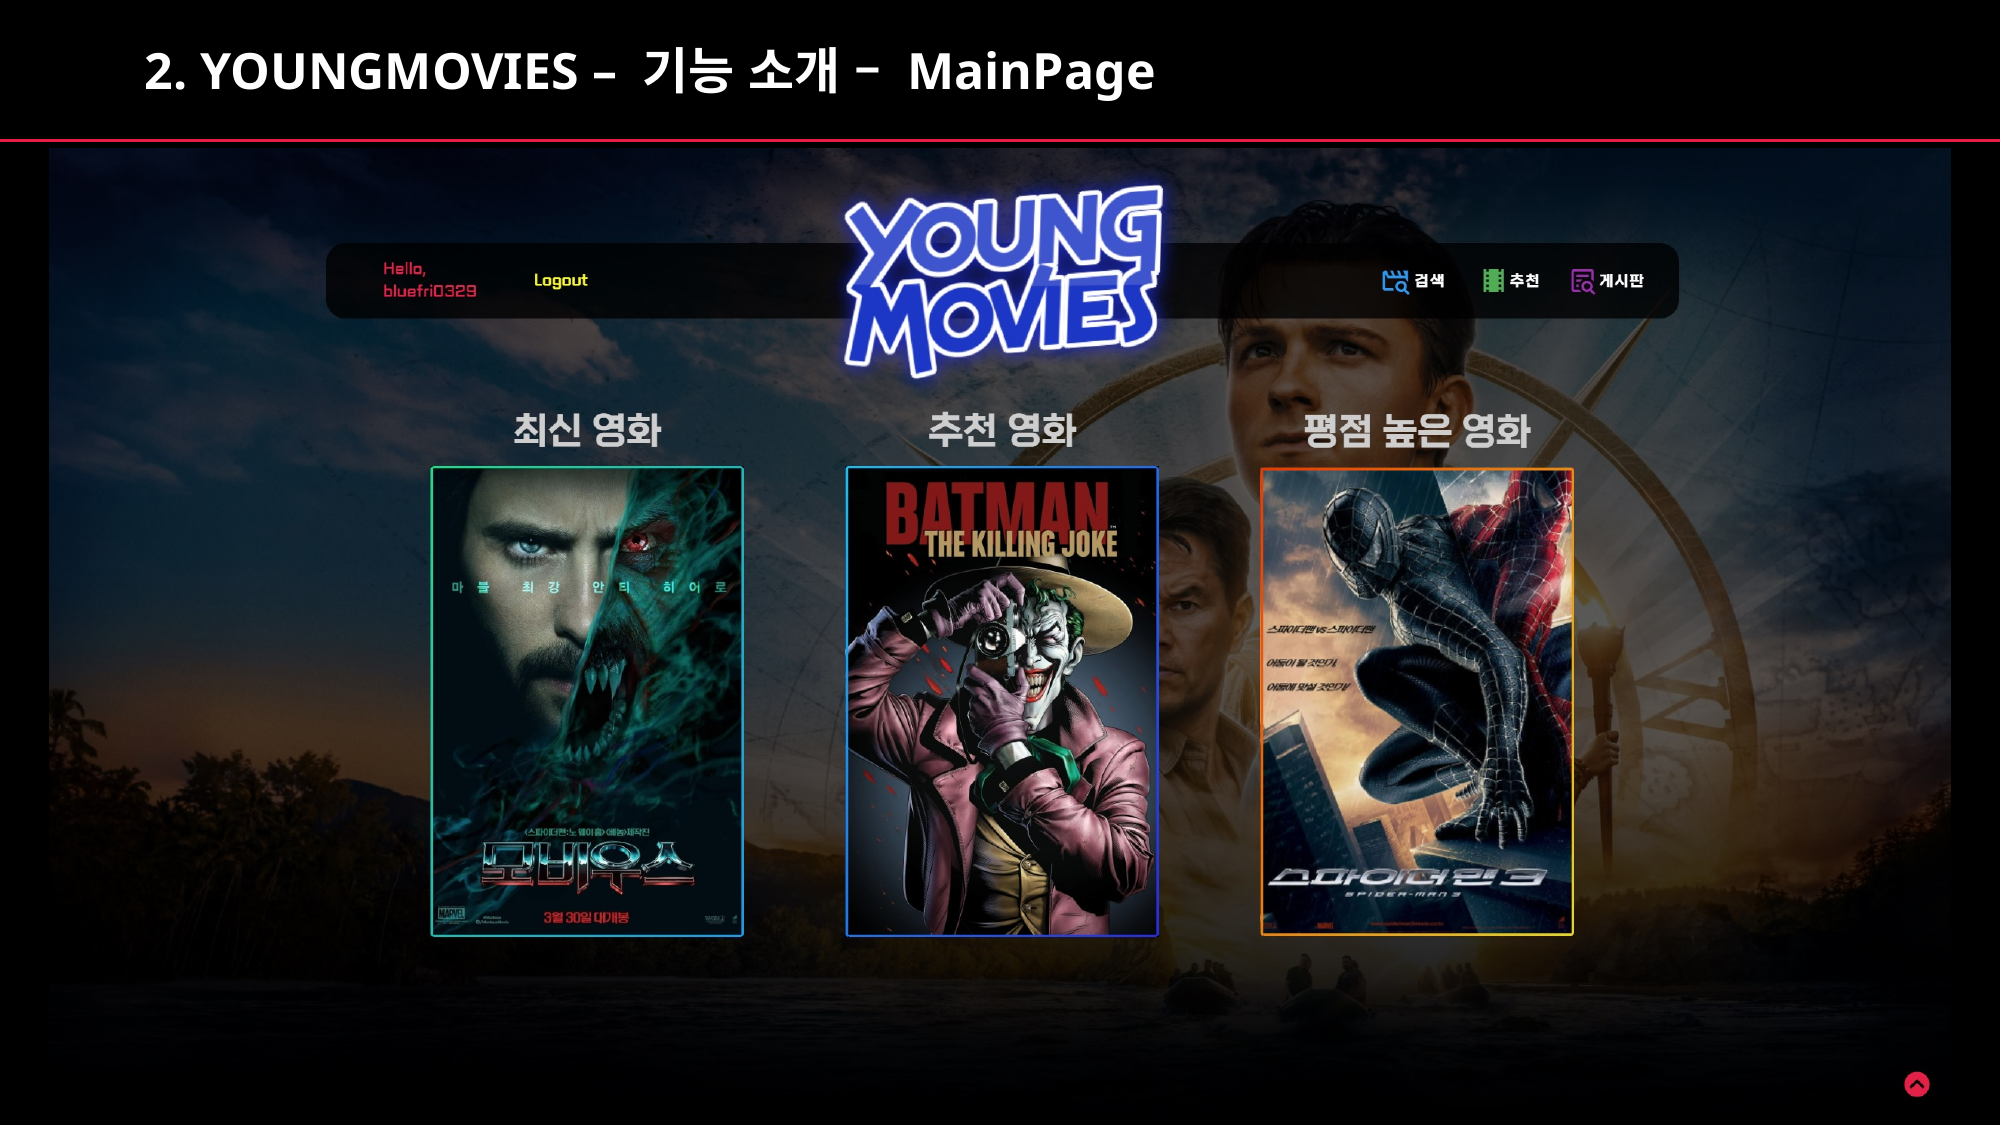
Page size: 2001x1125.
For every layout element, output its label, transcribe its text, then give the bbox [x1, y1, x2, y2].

picture [48, 148, 1951, 1121]
text_box 2. YOUNGMOVIES – 기능 소개 – MainPage [129, 32, 1322, 107]
